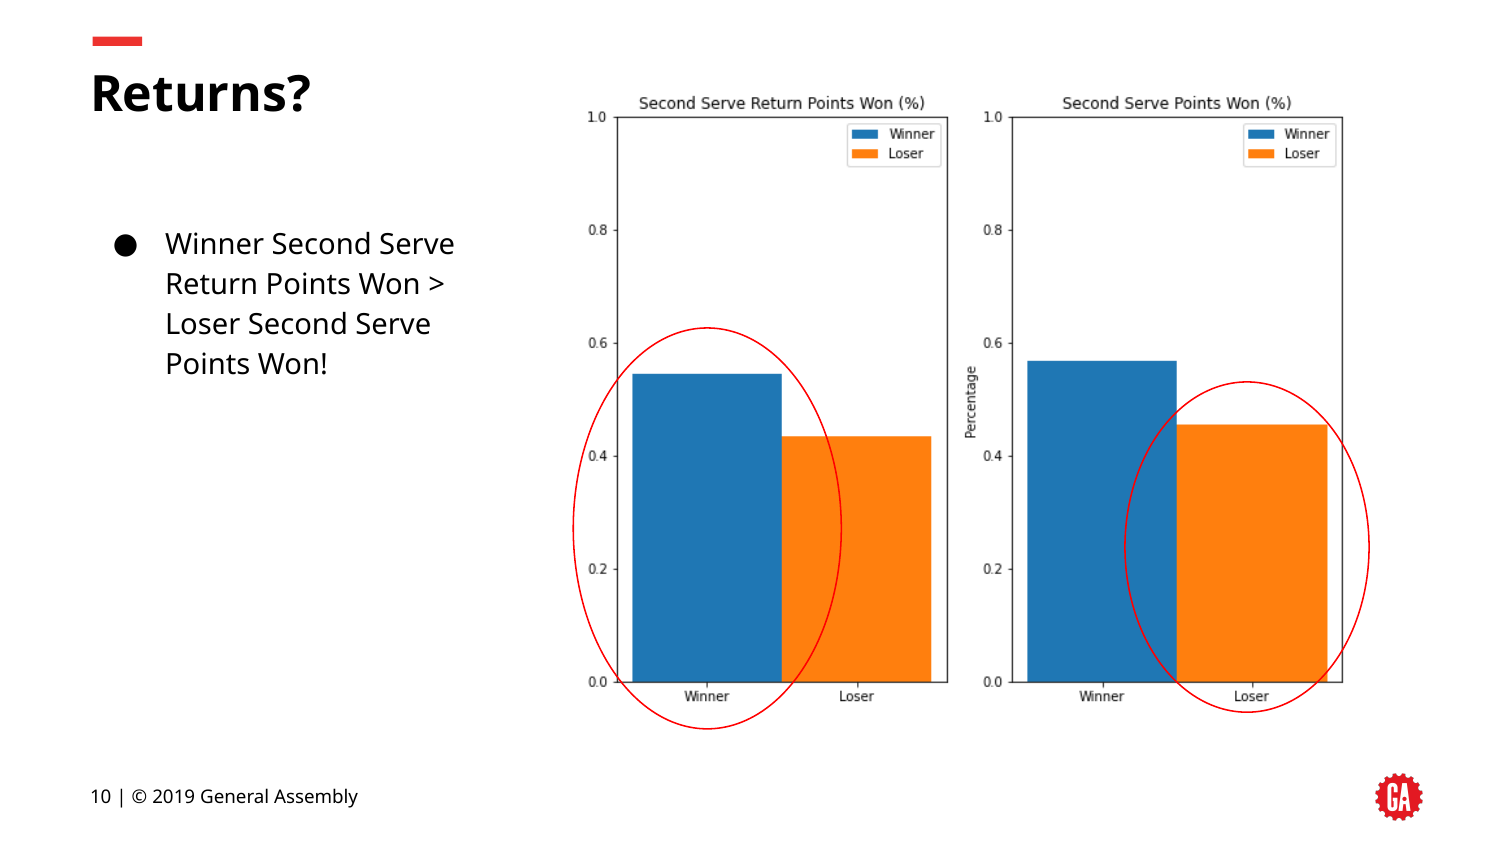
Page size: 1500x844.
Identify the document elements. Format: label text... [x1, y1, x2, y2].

list Winner Second Serve Return Points Won > Loser Second Serve Points Won! [75, 205, 539, 688]
picture [1373, 771, 1425, 823]
text_box [670, 721, 745, 729]
slide_number ‹#› | © 2019 General Assembly [75, 764, 545, 830]
title Returns? [75, 46, 1473, 140]
picture [578, 87, 1351, 713]
text_box [1355, 470, 1370, 624]
